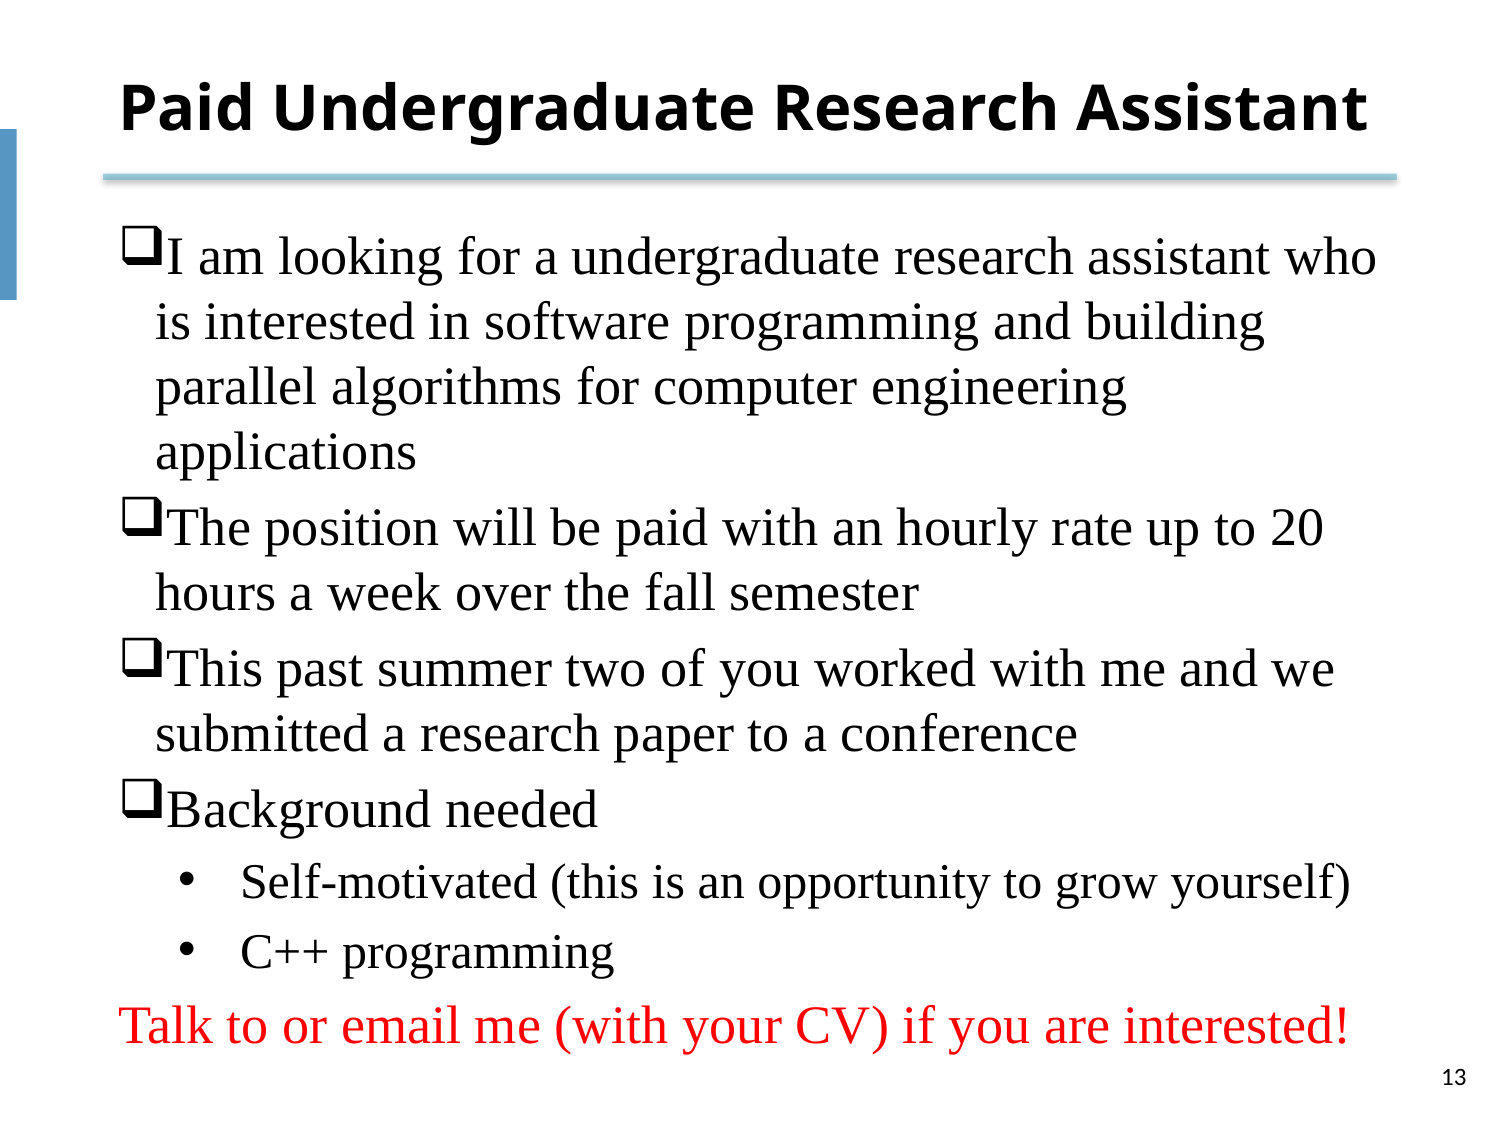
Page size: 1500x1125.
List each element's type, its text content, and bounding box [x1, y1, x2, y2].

list I am looking for a undergraduate research assistant who is interested in software programming and building parallel algorithms for computer engineering applications The position will be paid with an hourly rate up to 20 hours a week over the fall semester This past summer two of you worked with me and we submitted a research paper to a conference Background needed Self-motivated (this is an opportunity to grow yourself) C++ programming Talk to or email me (with your CV) if you are interested! [103, 212, 1397, 1085]
title Paid Undergraduate Research Assistant [103, 25, 1397, 185]
slide_number 13 [1131, 1045, 1482, 1106]
